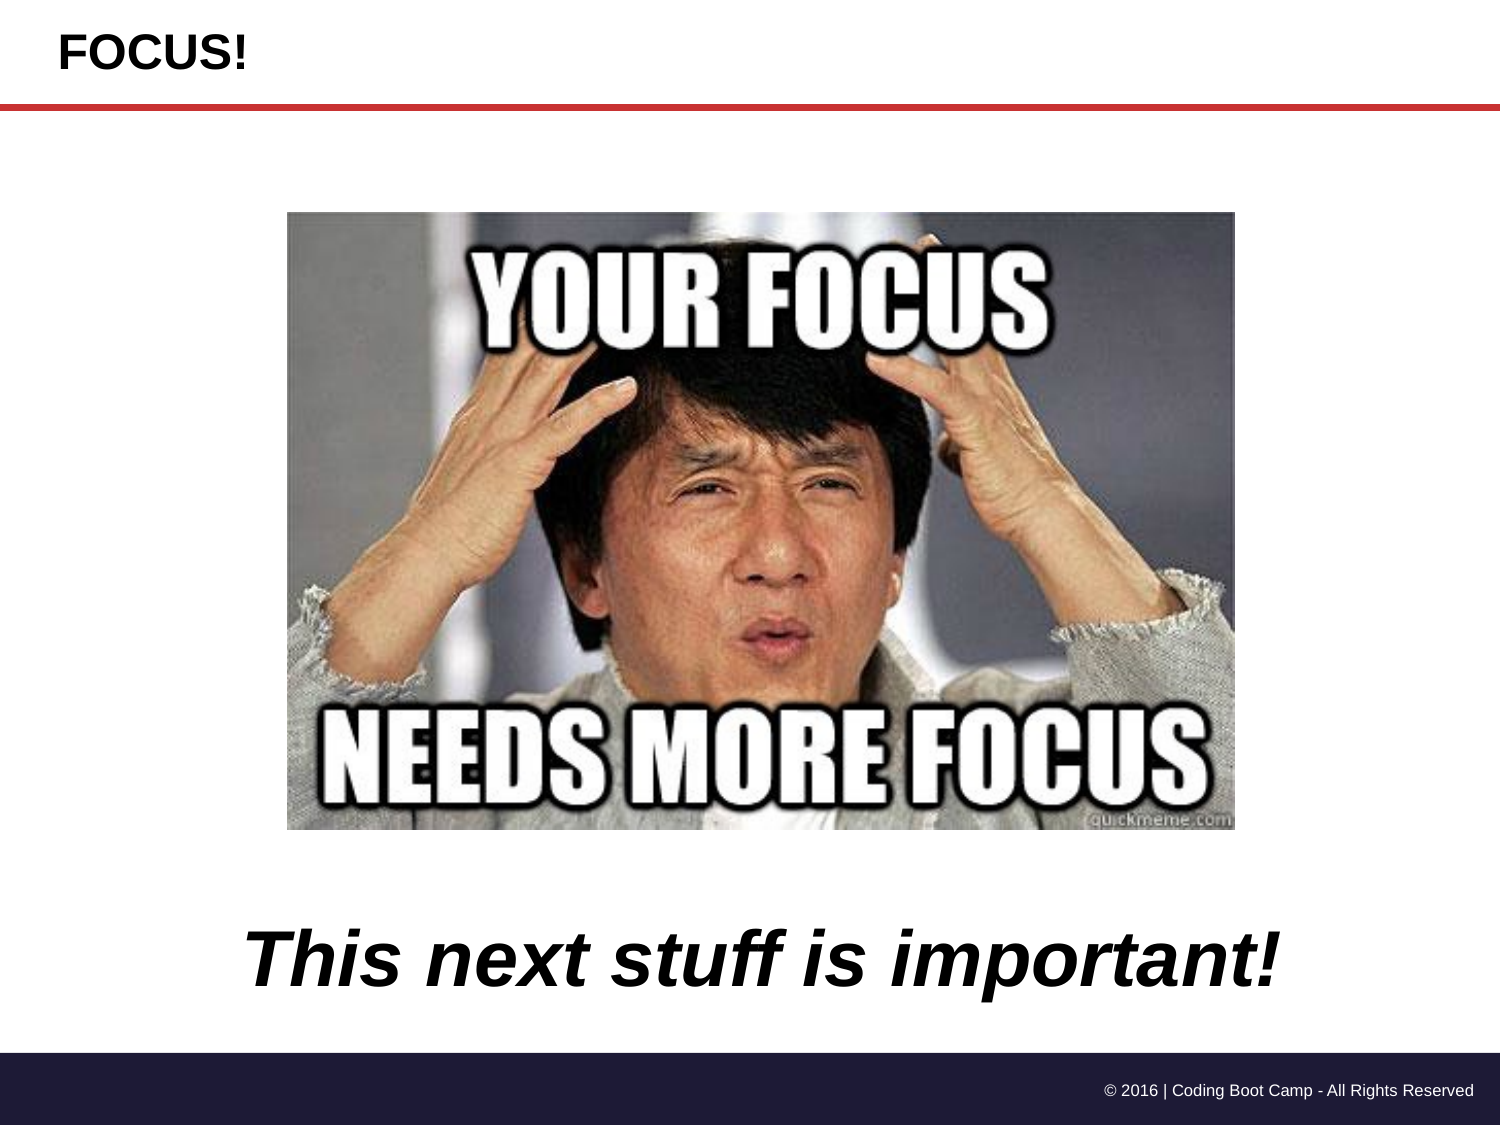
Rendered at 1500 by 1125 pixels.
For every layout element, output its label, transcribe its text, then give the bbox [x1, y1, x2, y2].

title FOCUS! [49, 0, 948, 108]
text_box This next stuff is important! [233, 900, 1292, 1010]
picture [287, 212, 1235, 831]
